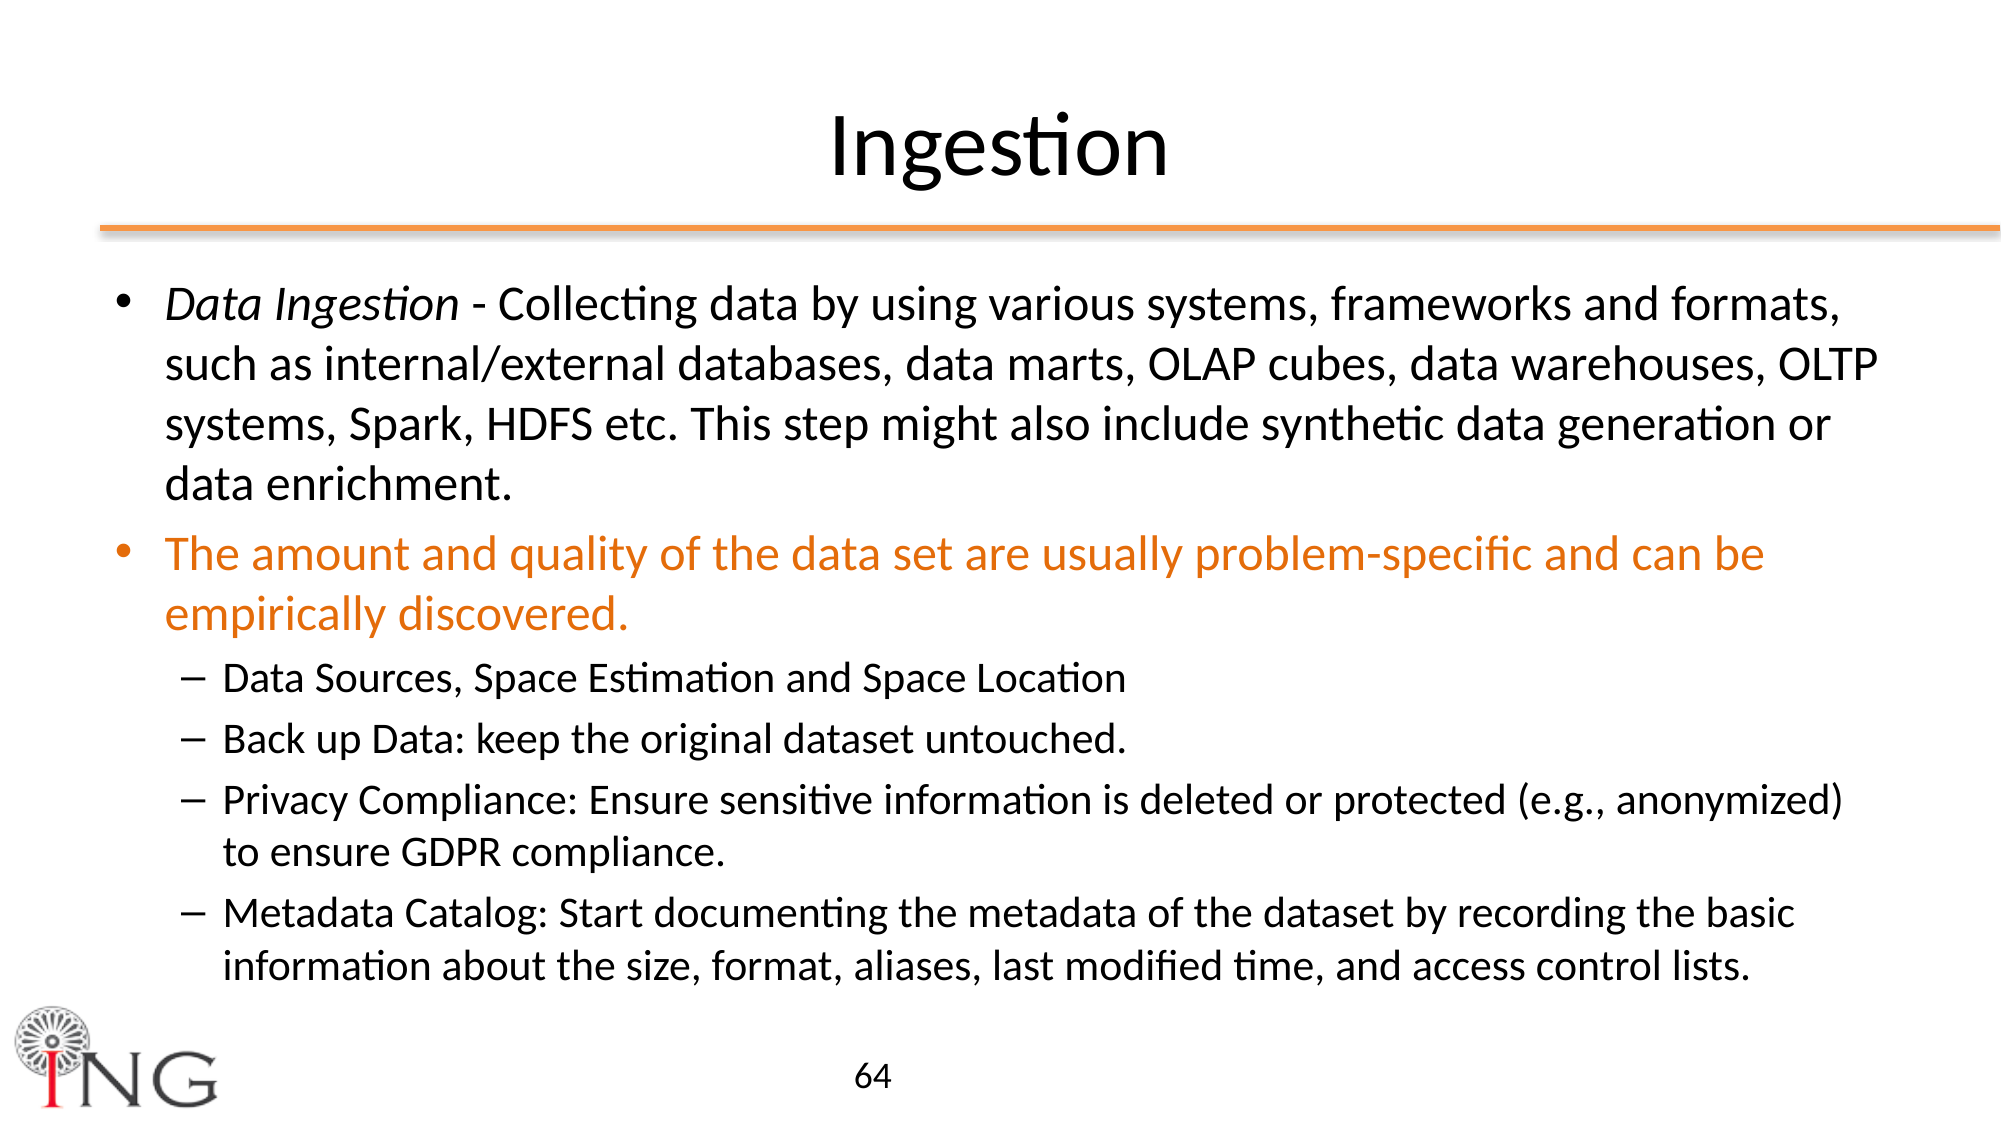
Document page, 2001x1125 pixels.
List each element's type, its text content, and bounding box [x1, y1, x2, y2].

title Ingestion [99, 45, 1900, 233]
slide_number 64 [839, 1043, 1900, 1104]
list Data Ingestion - Collecting data by using various systems, frameworks and formats, such as internal/external databases, data marts, OLAP cubes, data warehouses, OLTP systems, Spark, HDFS etc. This step might also include synthetic data generation or data enrichment. The amount and quality of the data set are usually problem-specific and can be empirically discovered. Data Sources, Space Estimation and Space Location Back up Data: keep the original dataset untouched. Privacy Compliance: Ensure sensitive information is deleted or protected (e.g., anonymized) to ensure GDPR compliance. Metadata Catalog: Start documenting the metadata of the dataset by recording the basic information about the size, format, aliases, last modified time, and access control lists. [99, 262, 1900, 1005]
picture [0, 987, 244, 1125]
